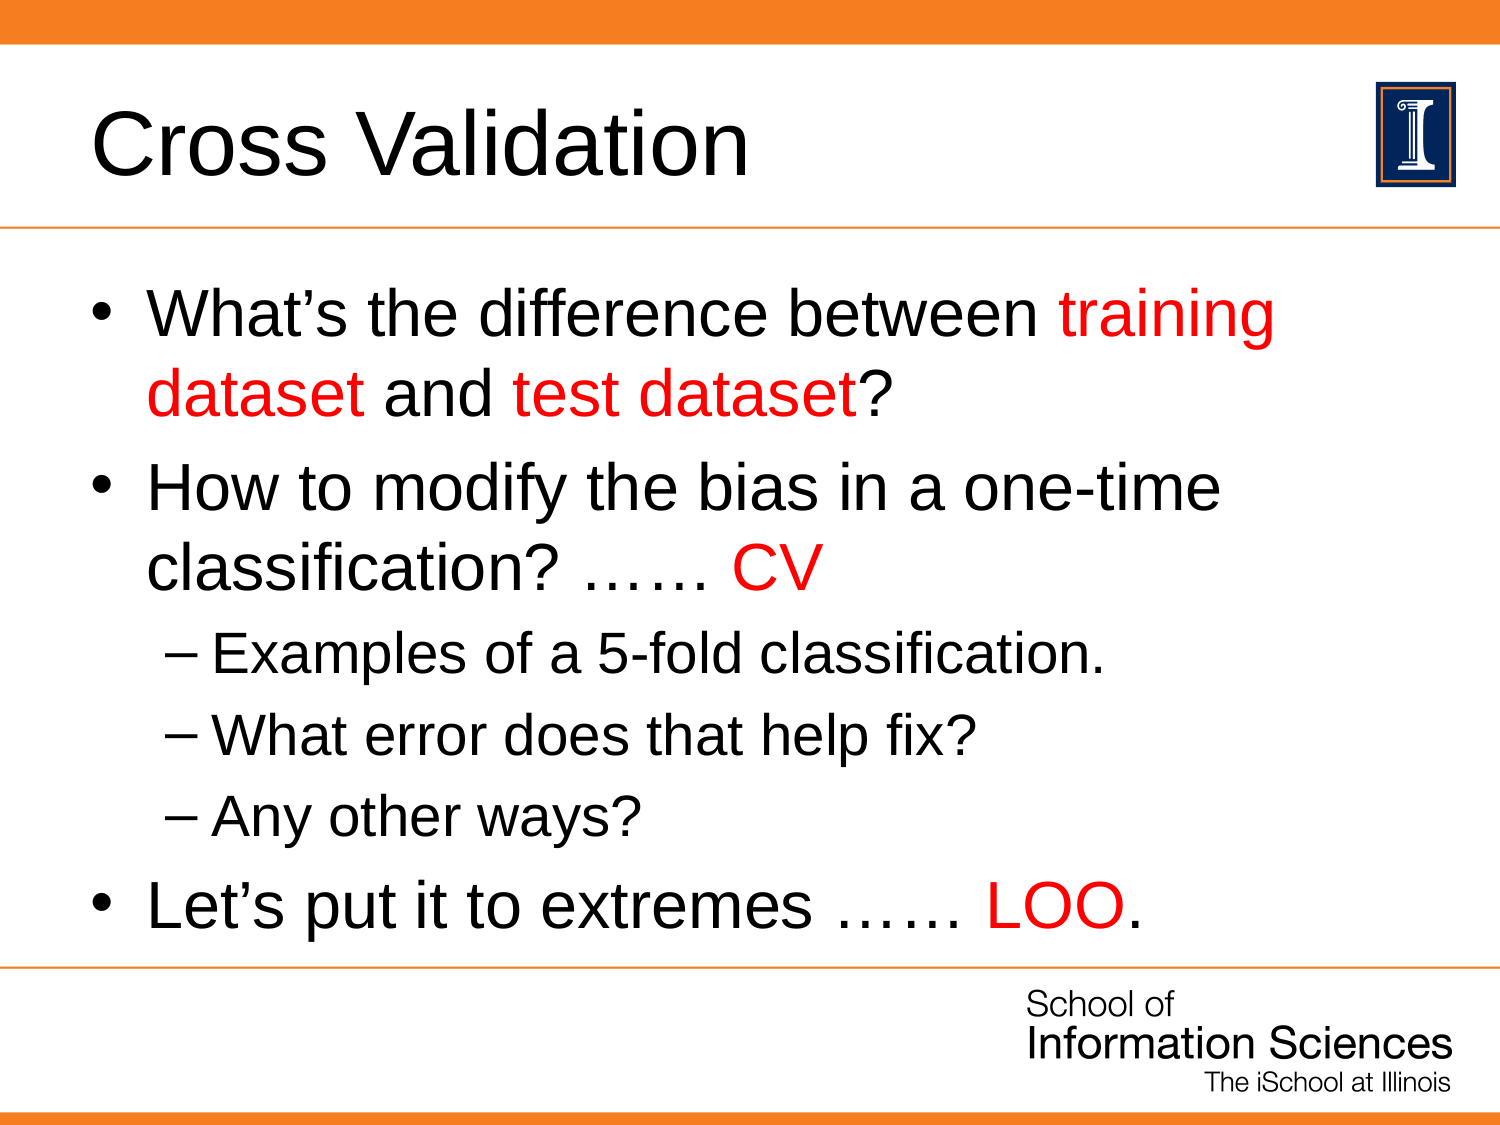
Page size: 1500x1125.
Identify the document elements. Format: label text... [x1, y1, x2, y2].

title Cross Validation [75, 45, 1425, 233]
picture [0, 0, 1500, 1125]
list What’s the difference between training dataset and test dataset? How to modify the bias in a one-time classification? …… CV Examples of a 5-fold classification. What error does that help fix? Any other ways? Let’s put it to extremes …… LOO. [75, 262, 1425, 968]
